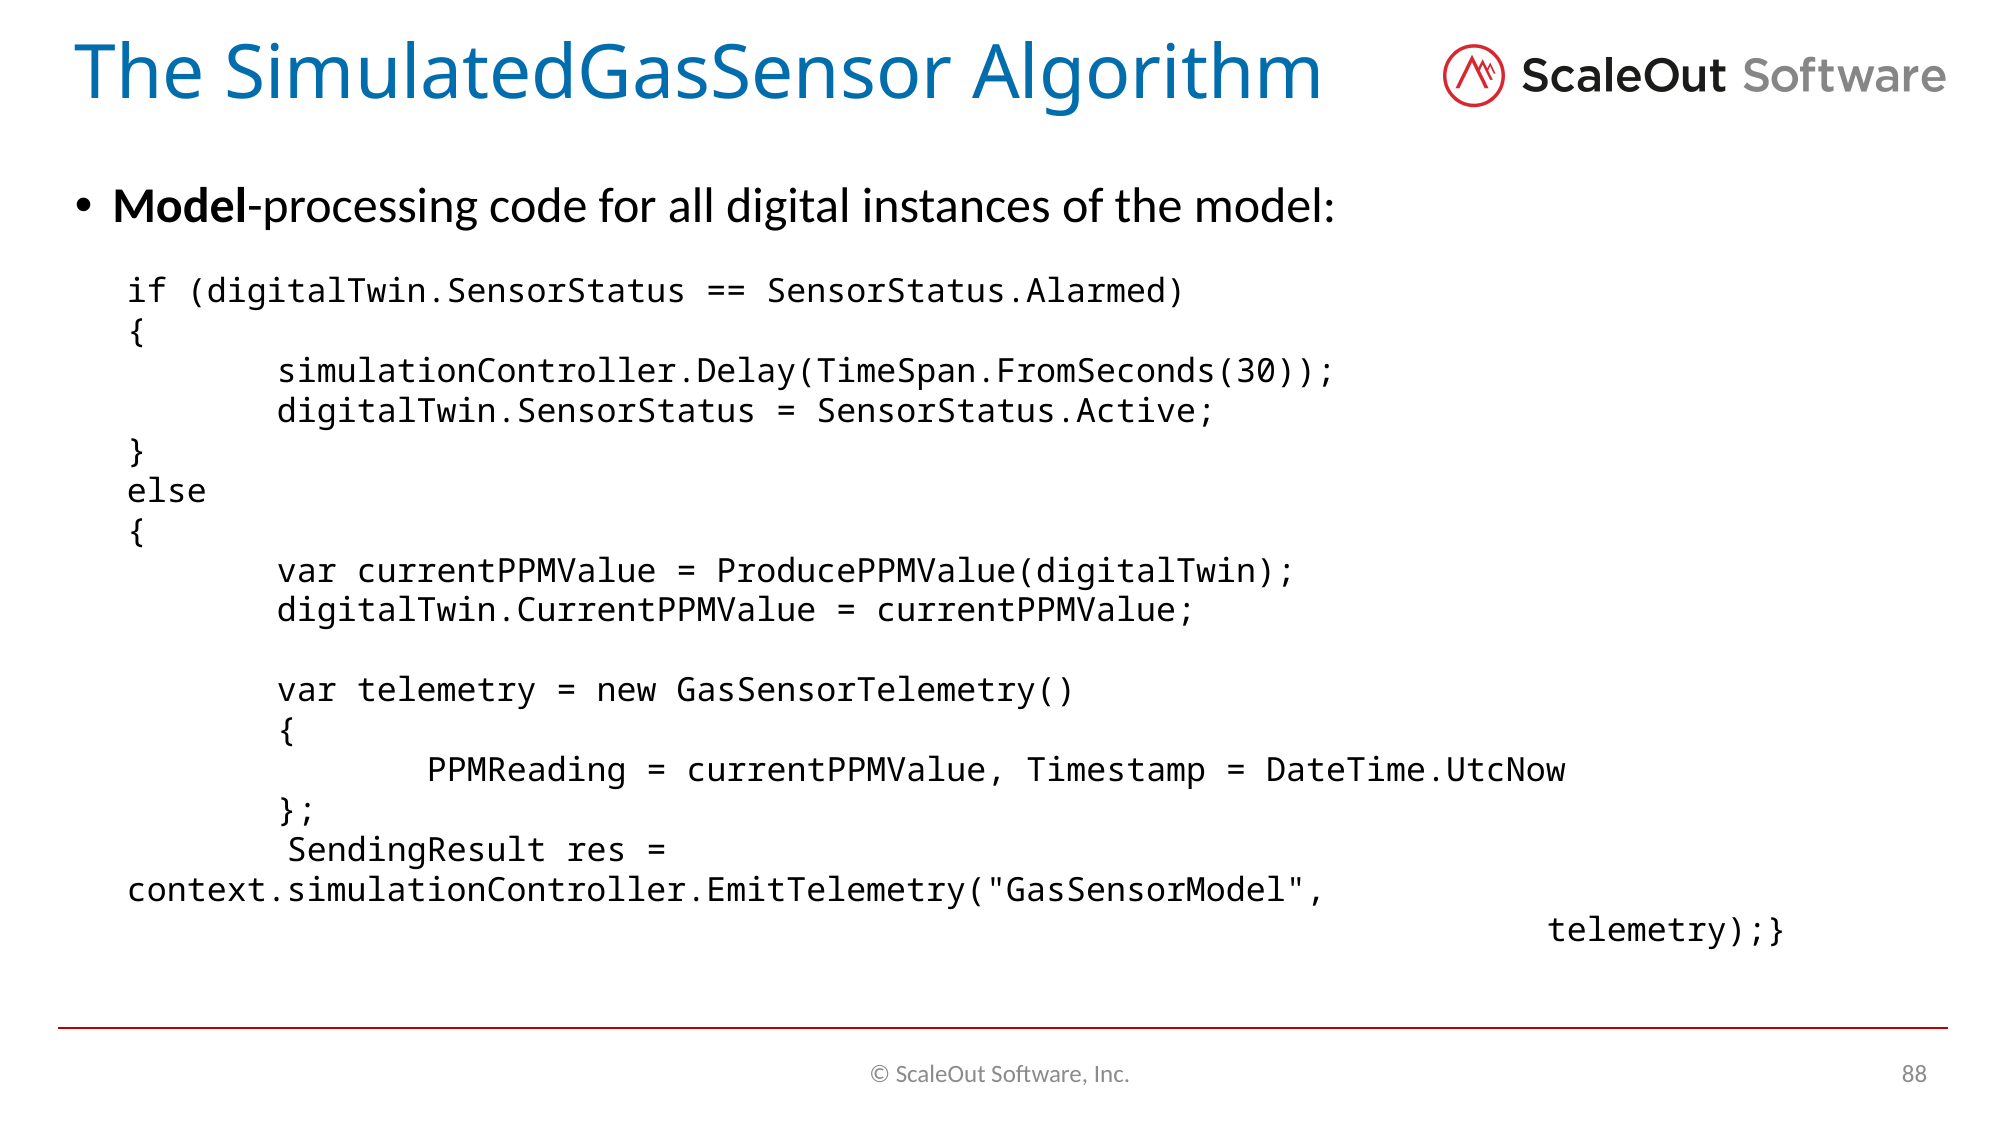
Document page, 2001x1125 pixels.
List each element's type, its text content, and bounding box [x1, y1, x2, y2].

title The SimulatedGasSensor Algorithm [59, 18, 1438, 131]
picture [1438, 37, 1955, 115]
text_box if (digitalTwin.SensorStatus == SensorStatus.Alarmed) { simulationController.Delay(TimeSpan.FromSeconds(30)); digitalTwin.SensorStatus = SensorStatus.Active; } else { var currentPPMValue = ProducePPMValue(digitalTwin); digitalTwin.CurrentPPMValue = currentPPMValue; var telemetry = new GasSensorTelemetry() { PPMReading = currentPPMValue, Timestamp = DateTime.UtcNow }; SendingResult res = context.simulationController.EmitTelemetry("GasSensorModel", telemetry);} [112, 261, 1819, 996]
footer © ScaleOut Software, Inc. [549, 1042, 1450, 1103]
list Model-processing code for all digital instances of the model: [59, 172, 1943, 255]
slide_number 88 [1598, 1042, 1943, 1103]
